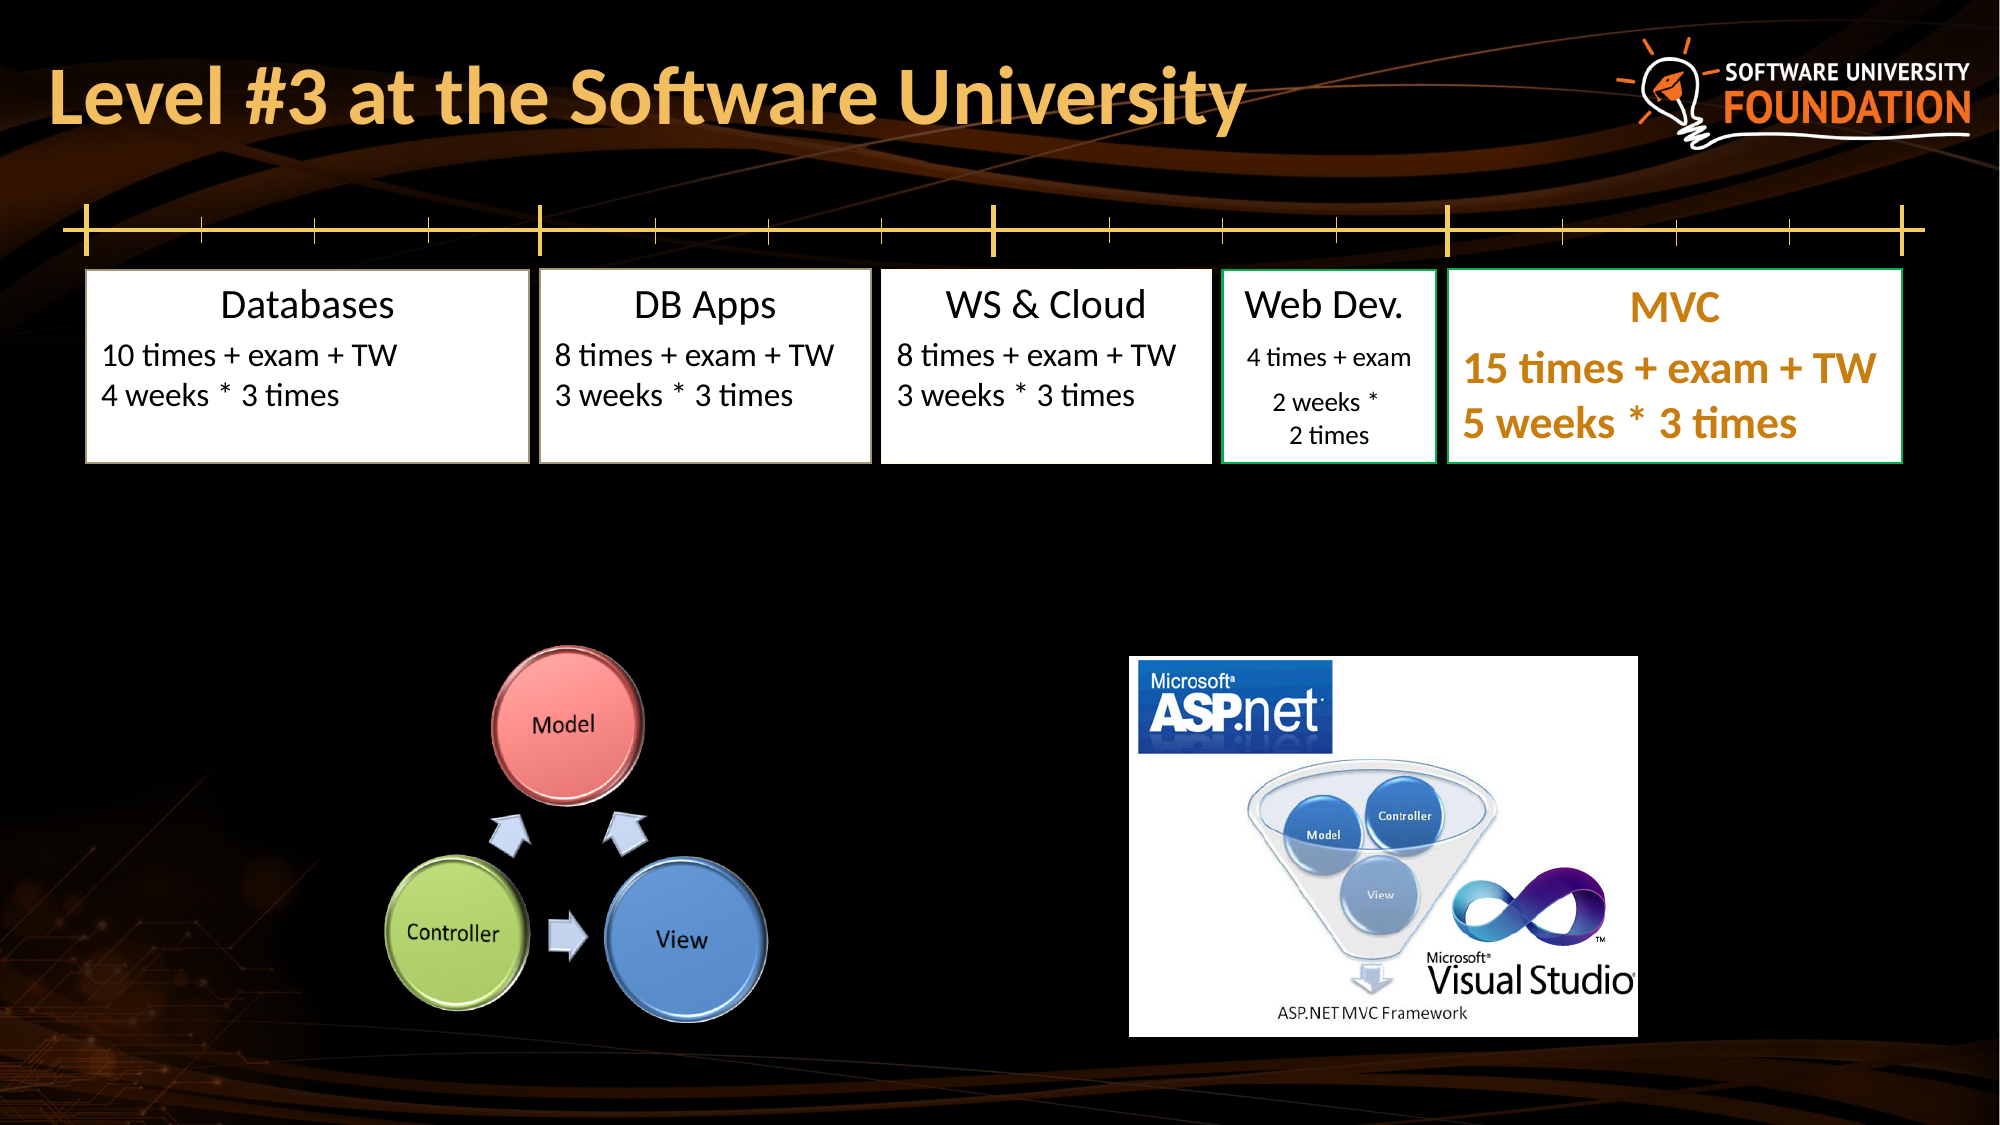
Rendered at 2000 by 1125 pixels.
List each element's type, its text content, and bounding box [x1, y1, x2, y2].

picture [0, 0, 2000, 1125]
title Level #3 at the Software University [30, 6, 1602, 189]
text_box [62, 203, 1925, 464]
